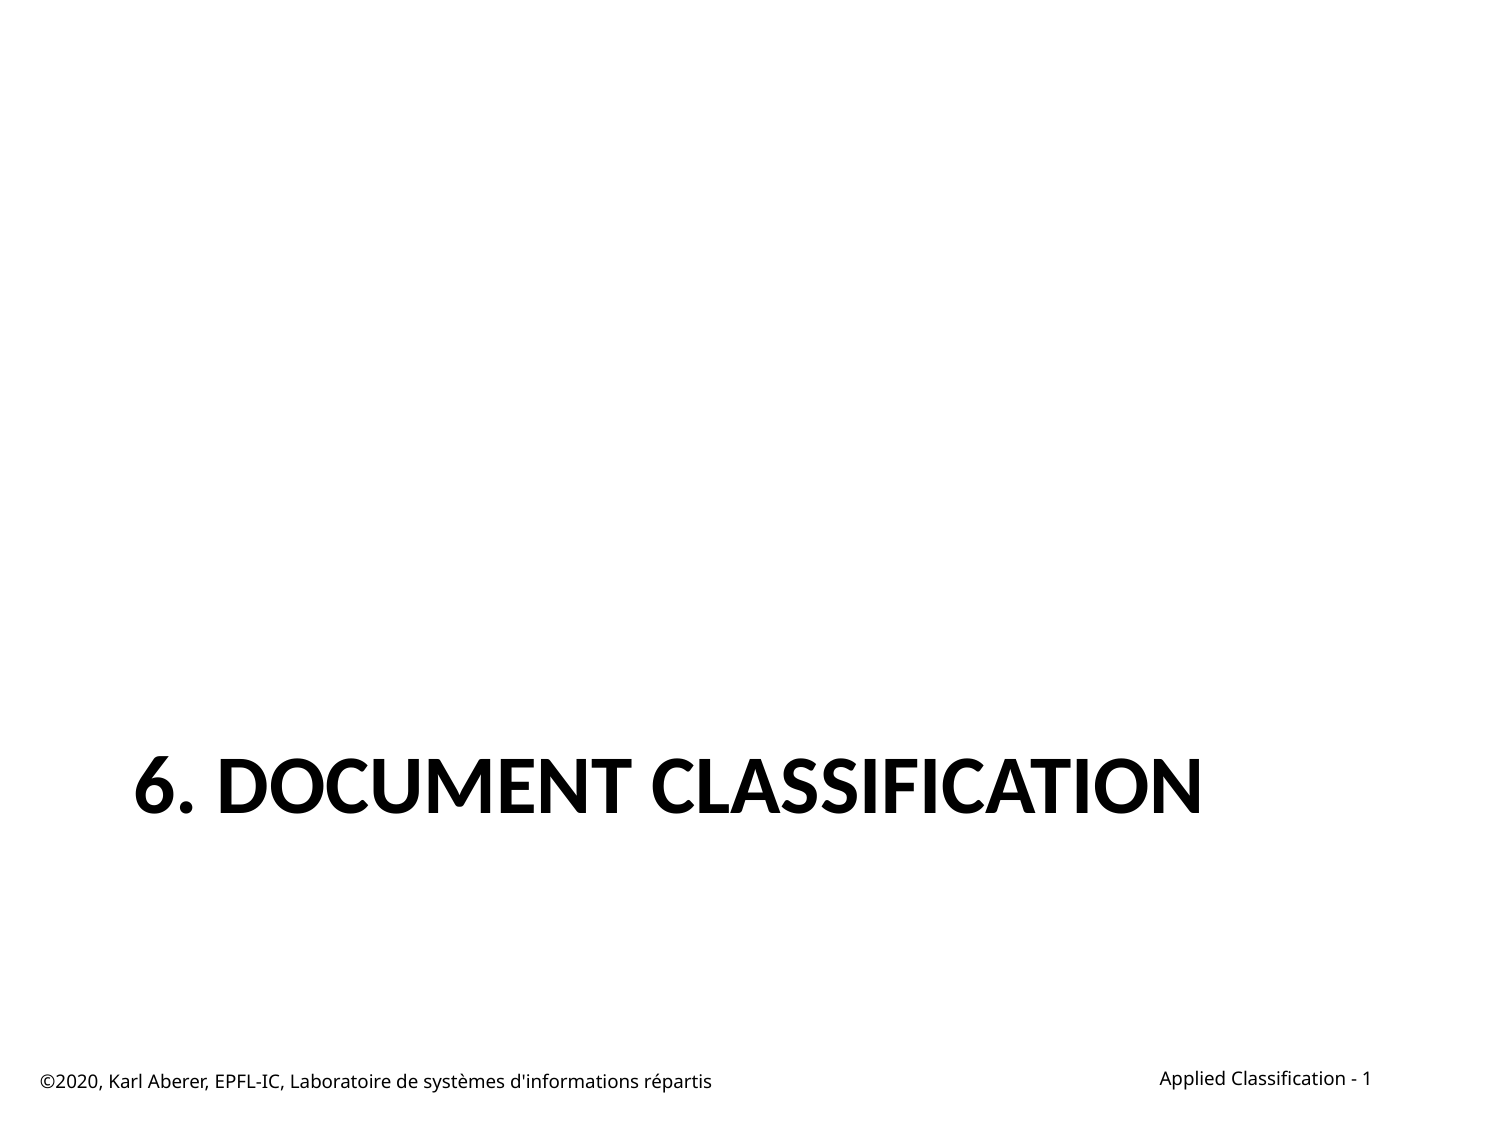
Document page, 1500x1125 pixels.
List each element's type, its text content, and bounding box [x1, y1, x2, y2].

title 6. Document Classification [118, 722, 1394, 947]
footer ©2020, Karl Aberer, EPFL-IC, Laboratoire de systèmes d'informations répartis [24, 1062, 988, 1101]
